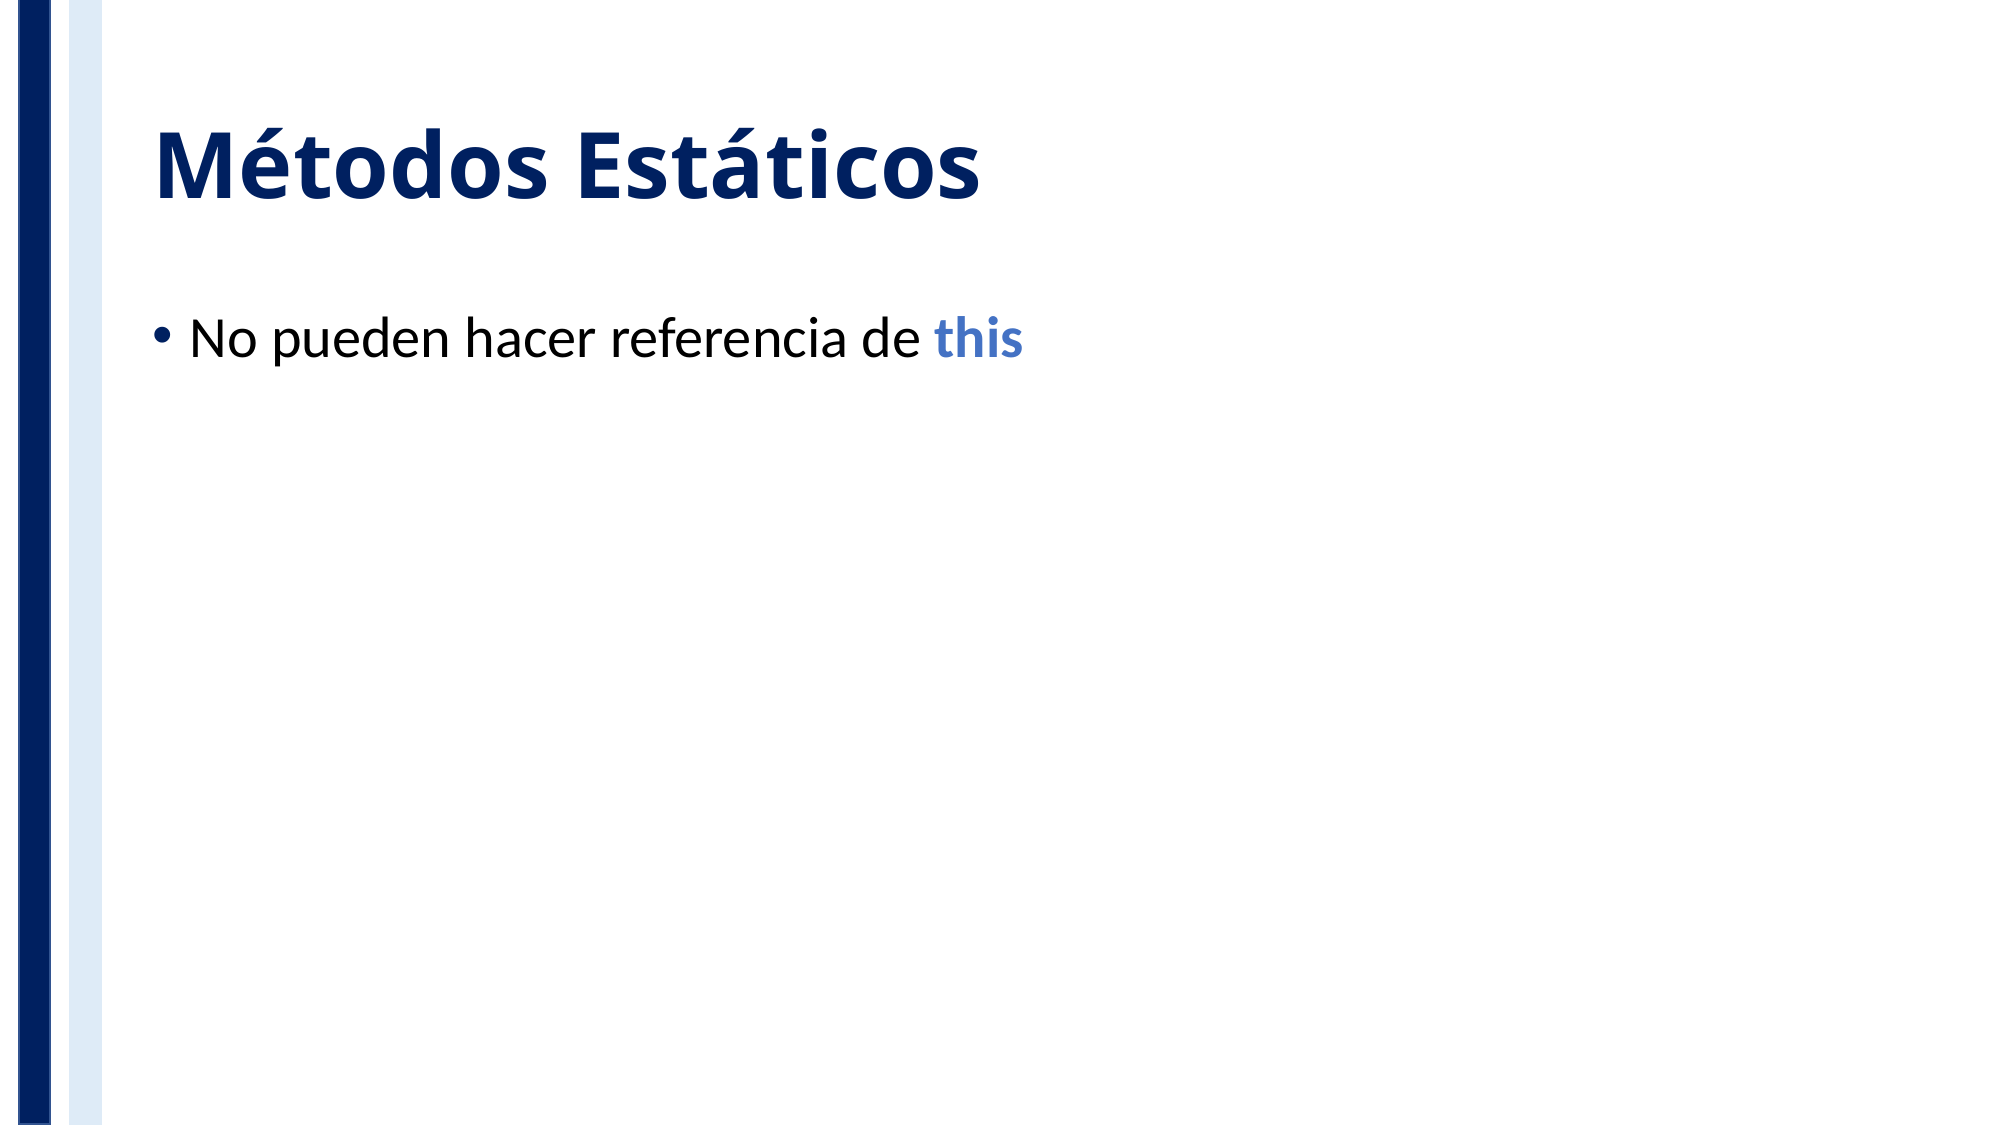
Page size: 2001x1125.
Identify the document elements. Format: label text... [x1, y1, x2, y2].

list No pueden hacer referencia de this [137, 299, 1863, 1014]
title Métodos Estáticos [137, 59, 1863, 278]
